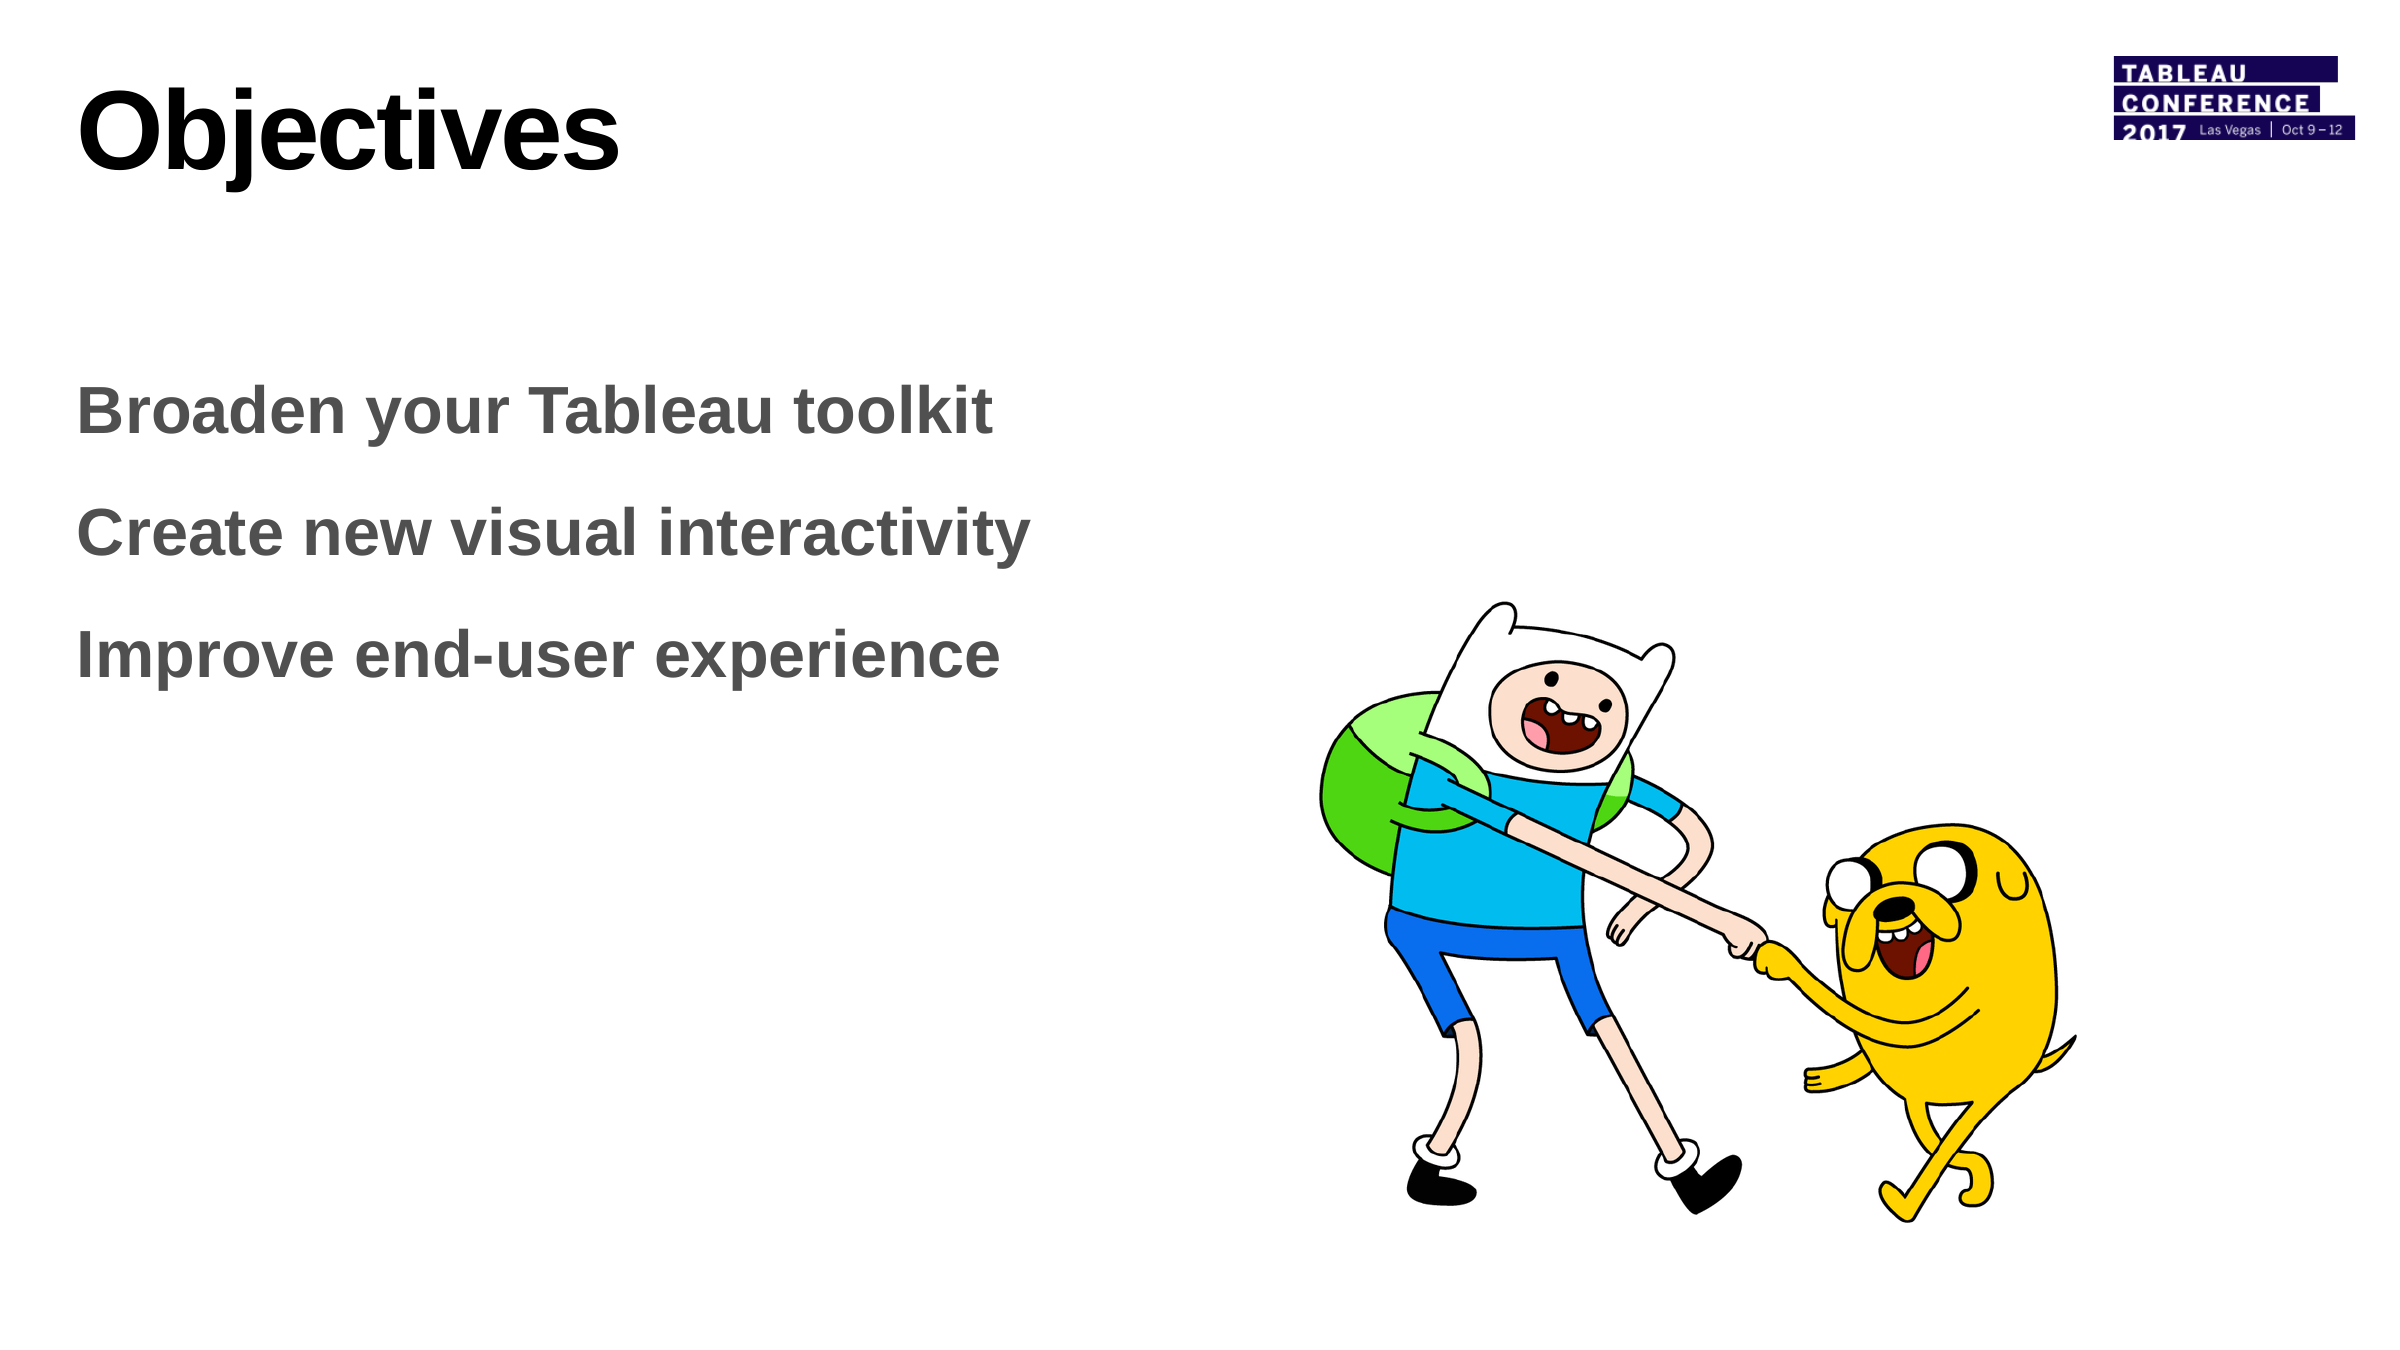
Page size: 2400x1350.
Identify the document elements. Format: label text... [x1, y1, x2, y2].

list Broaden your Tableau toolkit Create new visual interactivity Improve end-user experience [52, 361, 1131, 834]
title Objectives [52, 56, 2348, 235]
picture [1319, 600, 2078, 1223]
